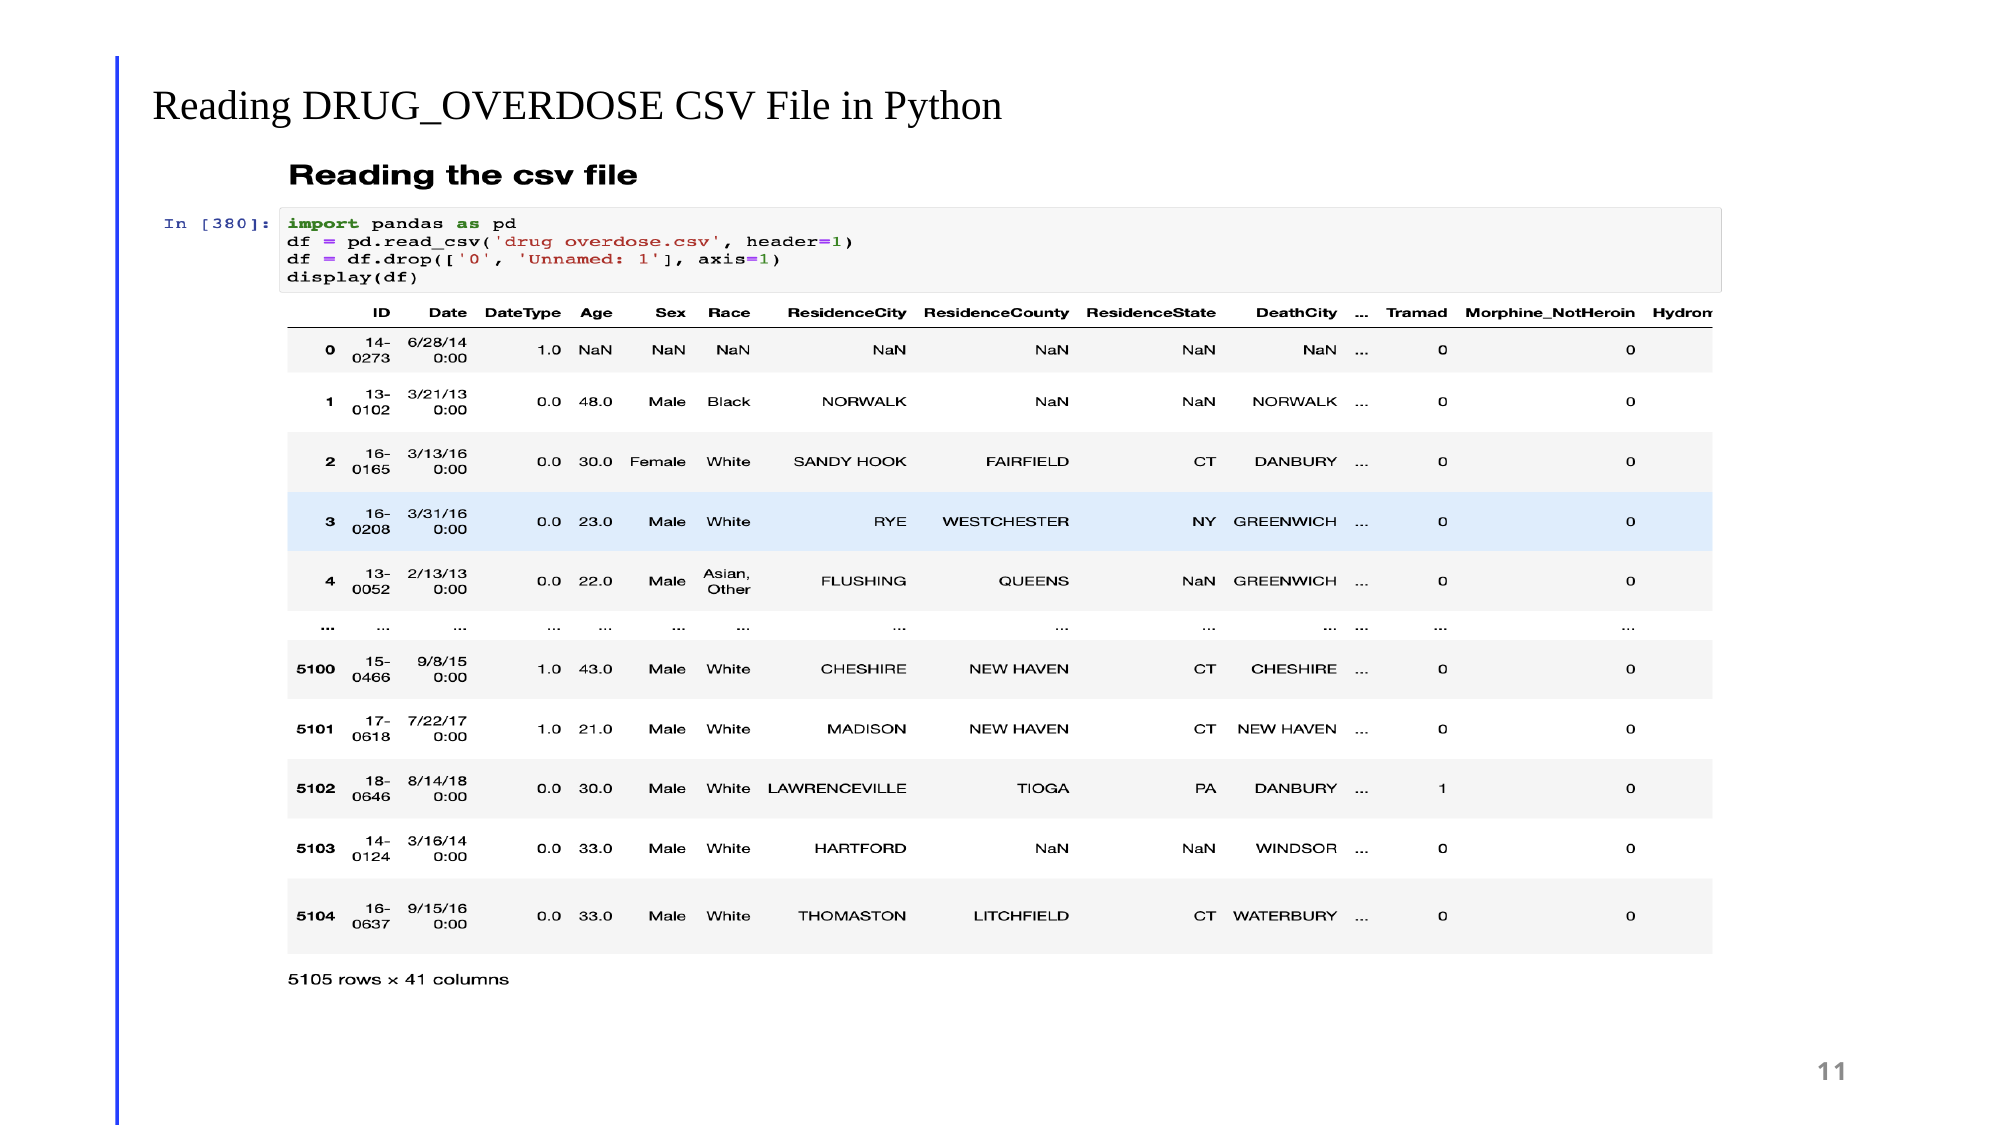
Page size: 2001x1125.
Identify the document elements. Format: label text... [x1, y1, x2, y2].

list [137, 152, 1744, 1014]
title Reading DRUG_OVERDOSE CSV File in Python [137, 59, 1863, 152]
slide_number 11 [1412, 1042, 1863, 1103]
